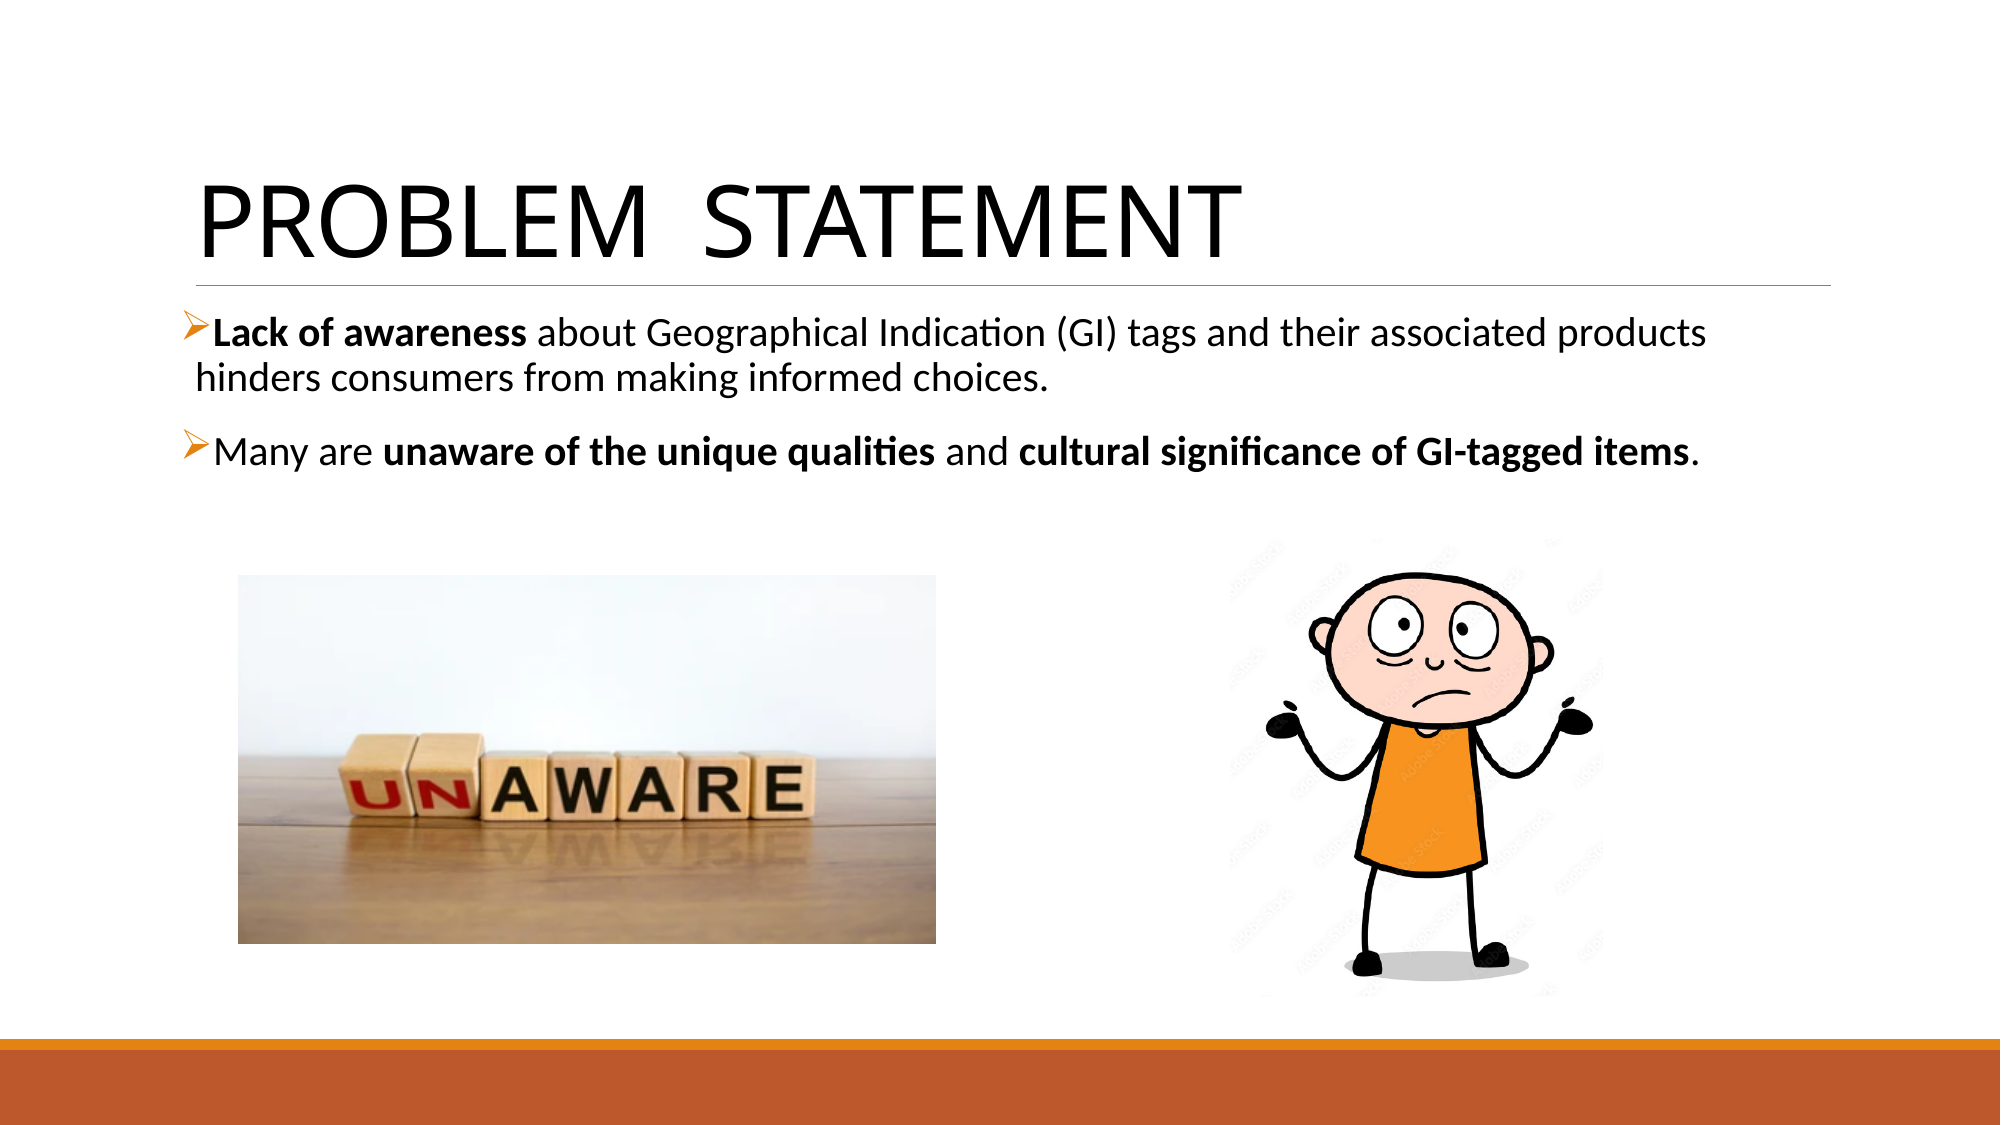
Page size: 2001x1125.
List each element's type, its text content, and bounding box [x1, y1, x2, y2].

picture [1230, 539, 1603, 998]
list Lack of awareness about Geographical Indication (GI) tags and their associated products hinders consumers from making informed choices. Many are unaware of the unique qualities and cultural significance of GI-tagged items. [180, 302, 1830, 963]
picture [237, 575, 936, 944]
title PROBLEM STATEMENT [180, 47, 1830, 285]
